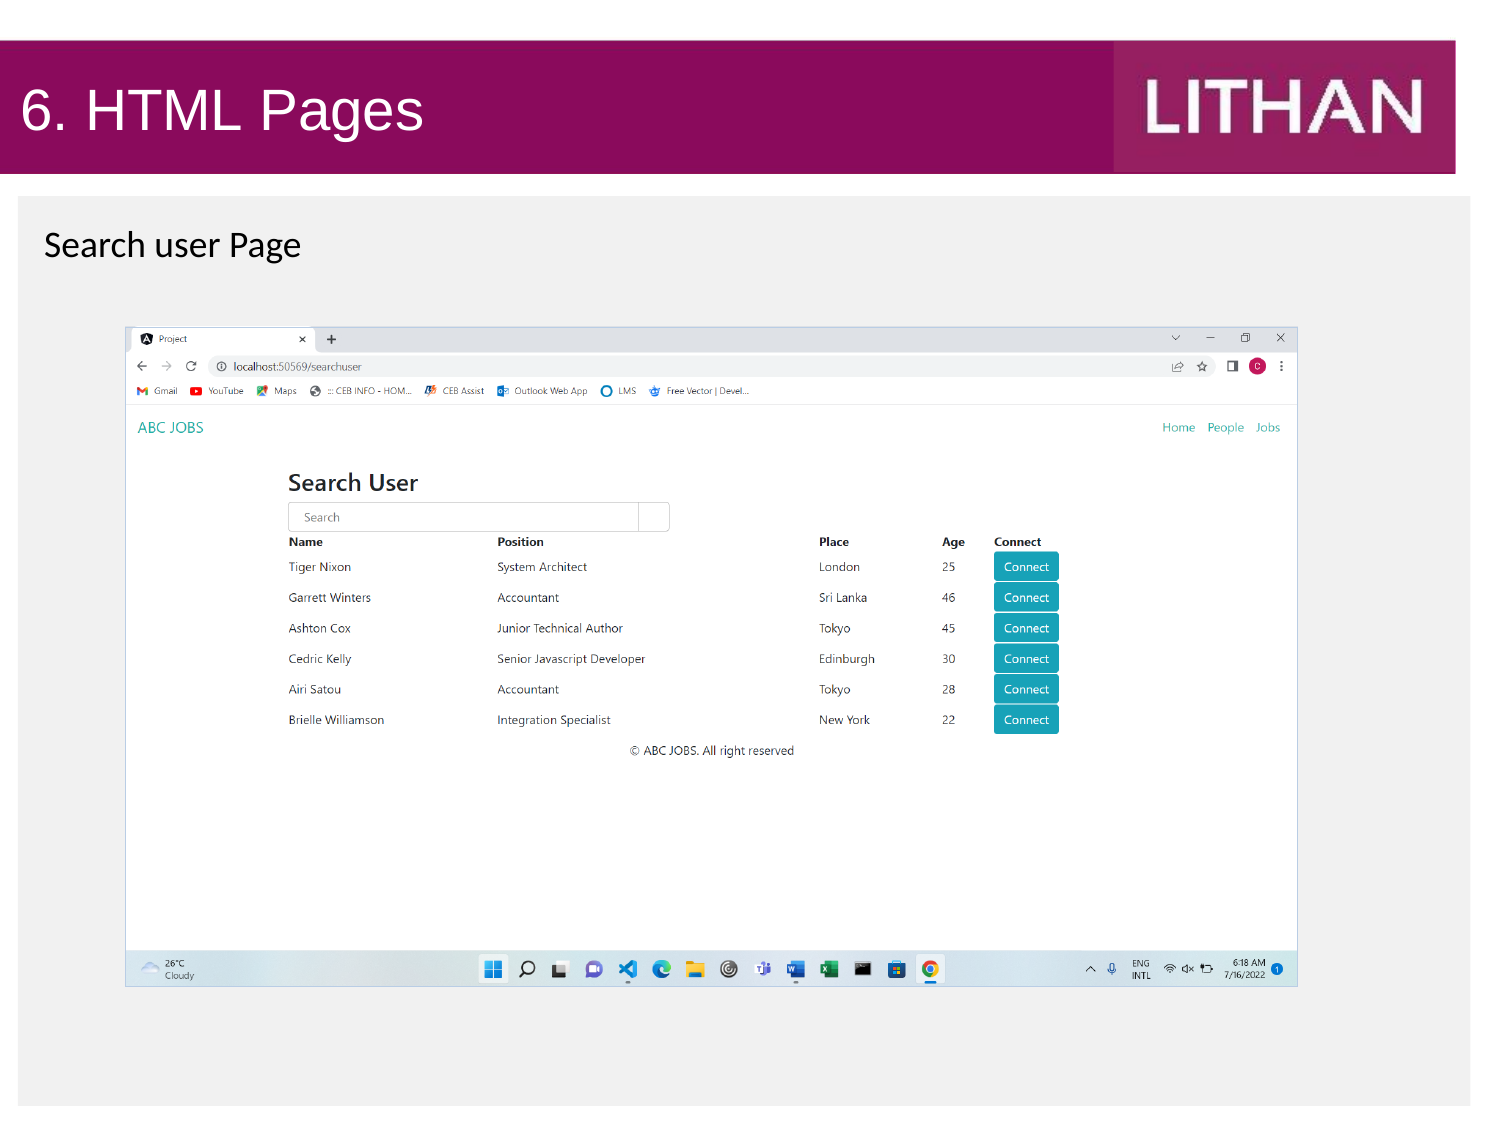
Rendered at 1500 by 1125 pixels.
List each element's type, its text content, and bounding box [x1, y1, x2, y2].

text_box Search user Page [29, 212, 790, 273]
title 6. HTML Pages [18, 70, 427, 196]
picture [124, 326, 1298, 987]
picture [0, 37, 1456, 178]
text_box [17, 196, 1471, 1106]
